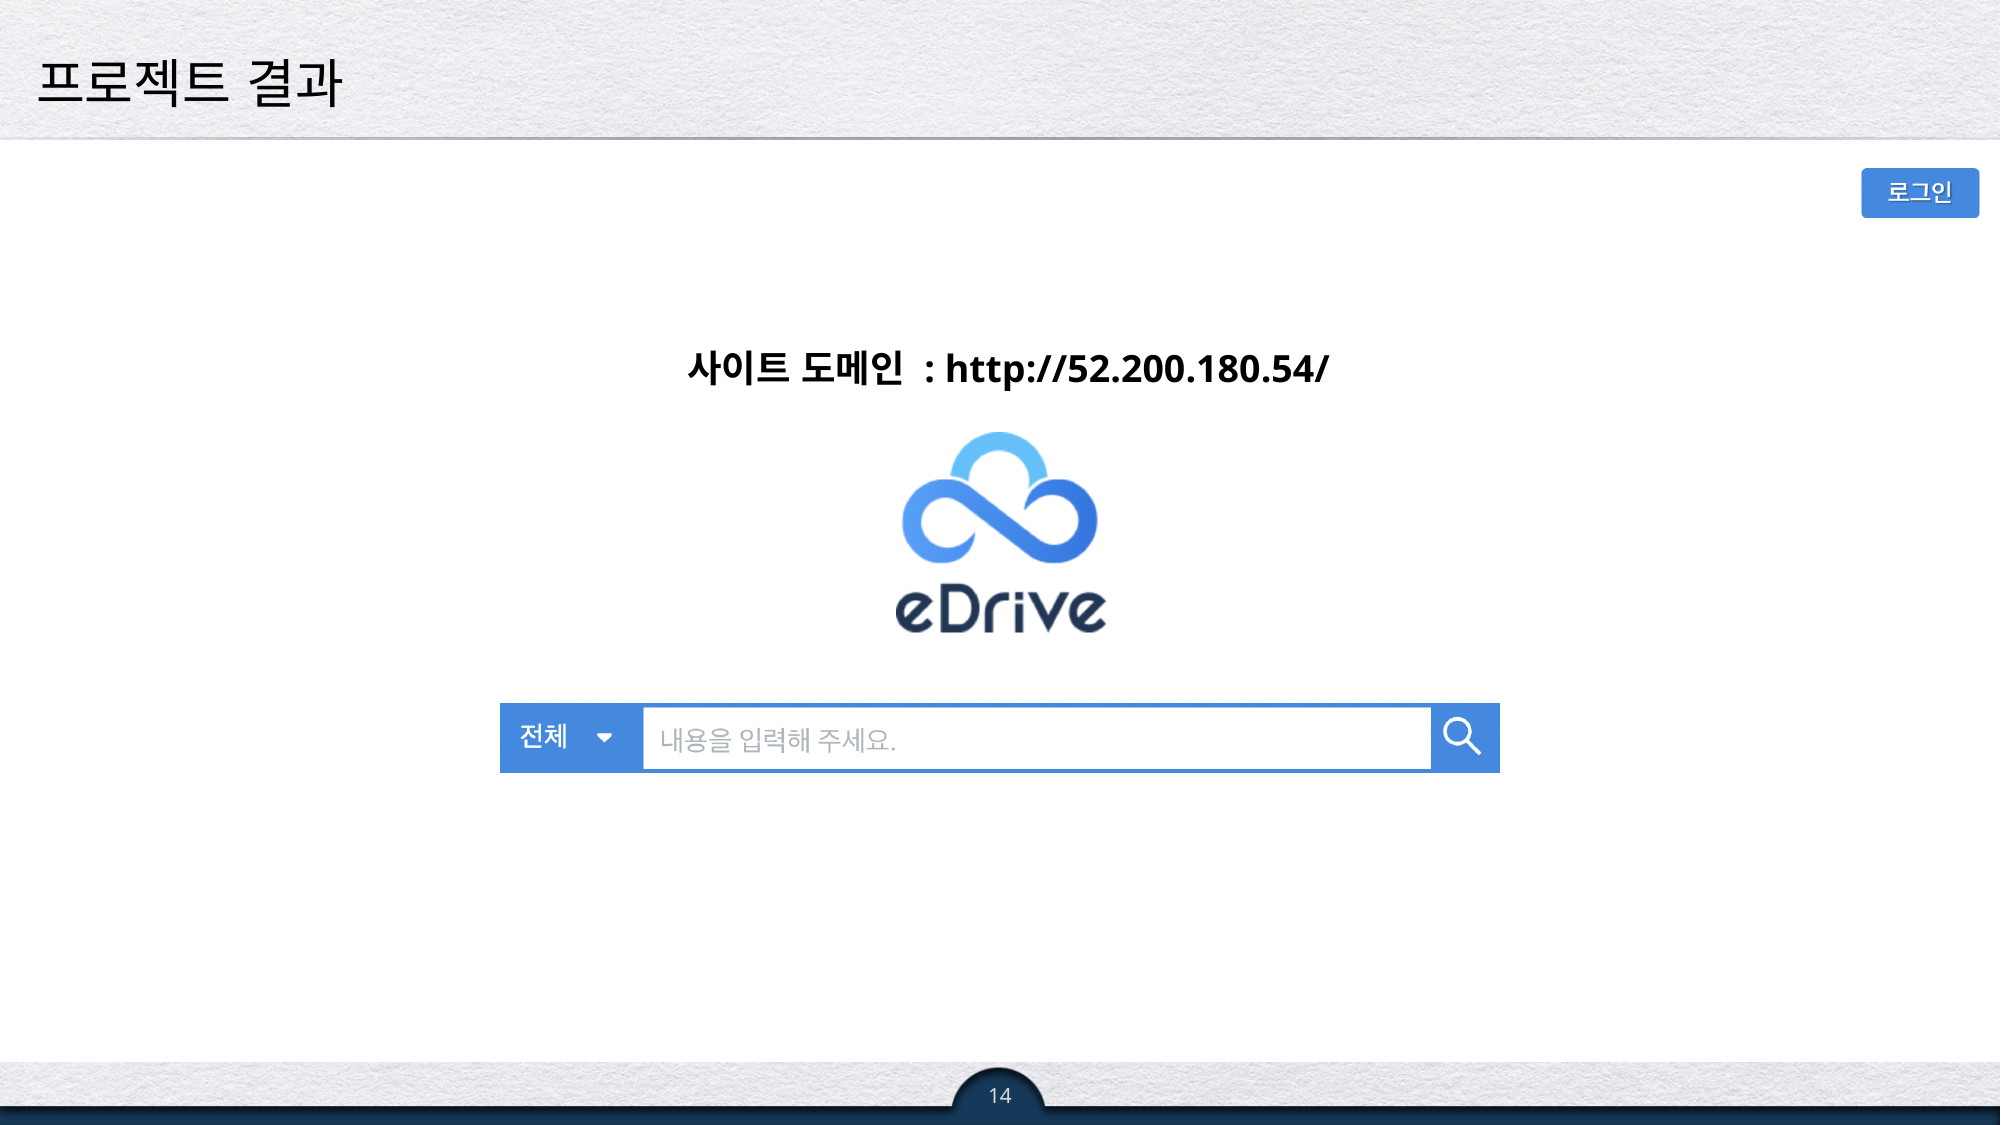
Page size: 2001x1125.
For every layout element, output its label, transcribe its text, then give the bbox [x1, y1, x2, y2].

title 프로젝트 결과 [21, 26, 1747, 140]
picture [0, 0, 2000, 1125]
